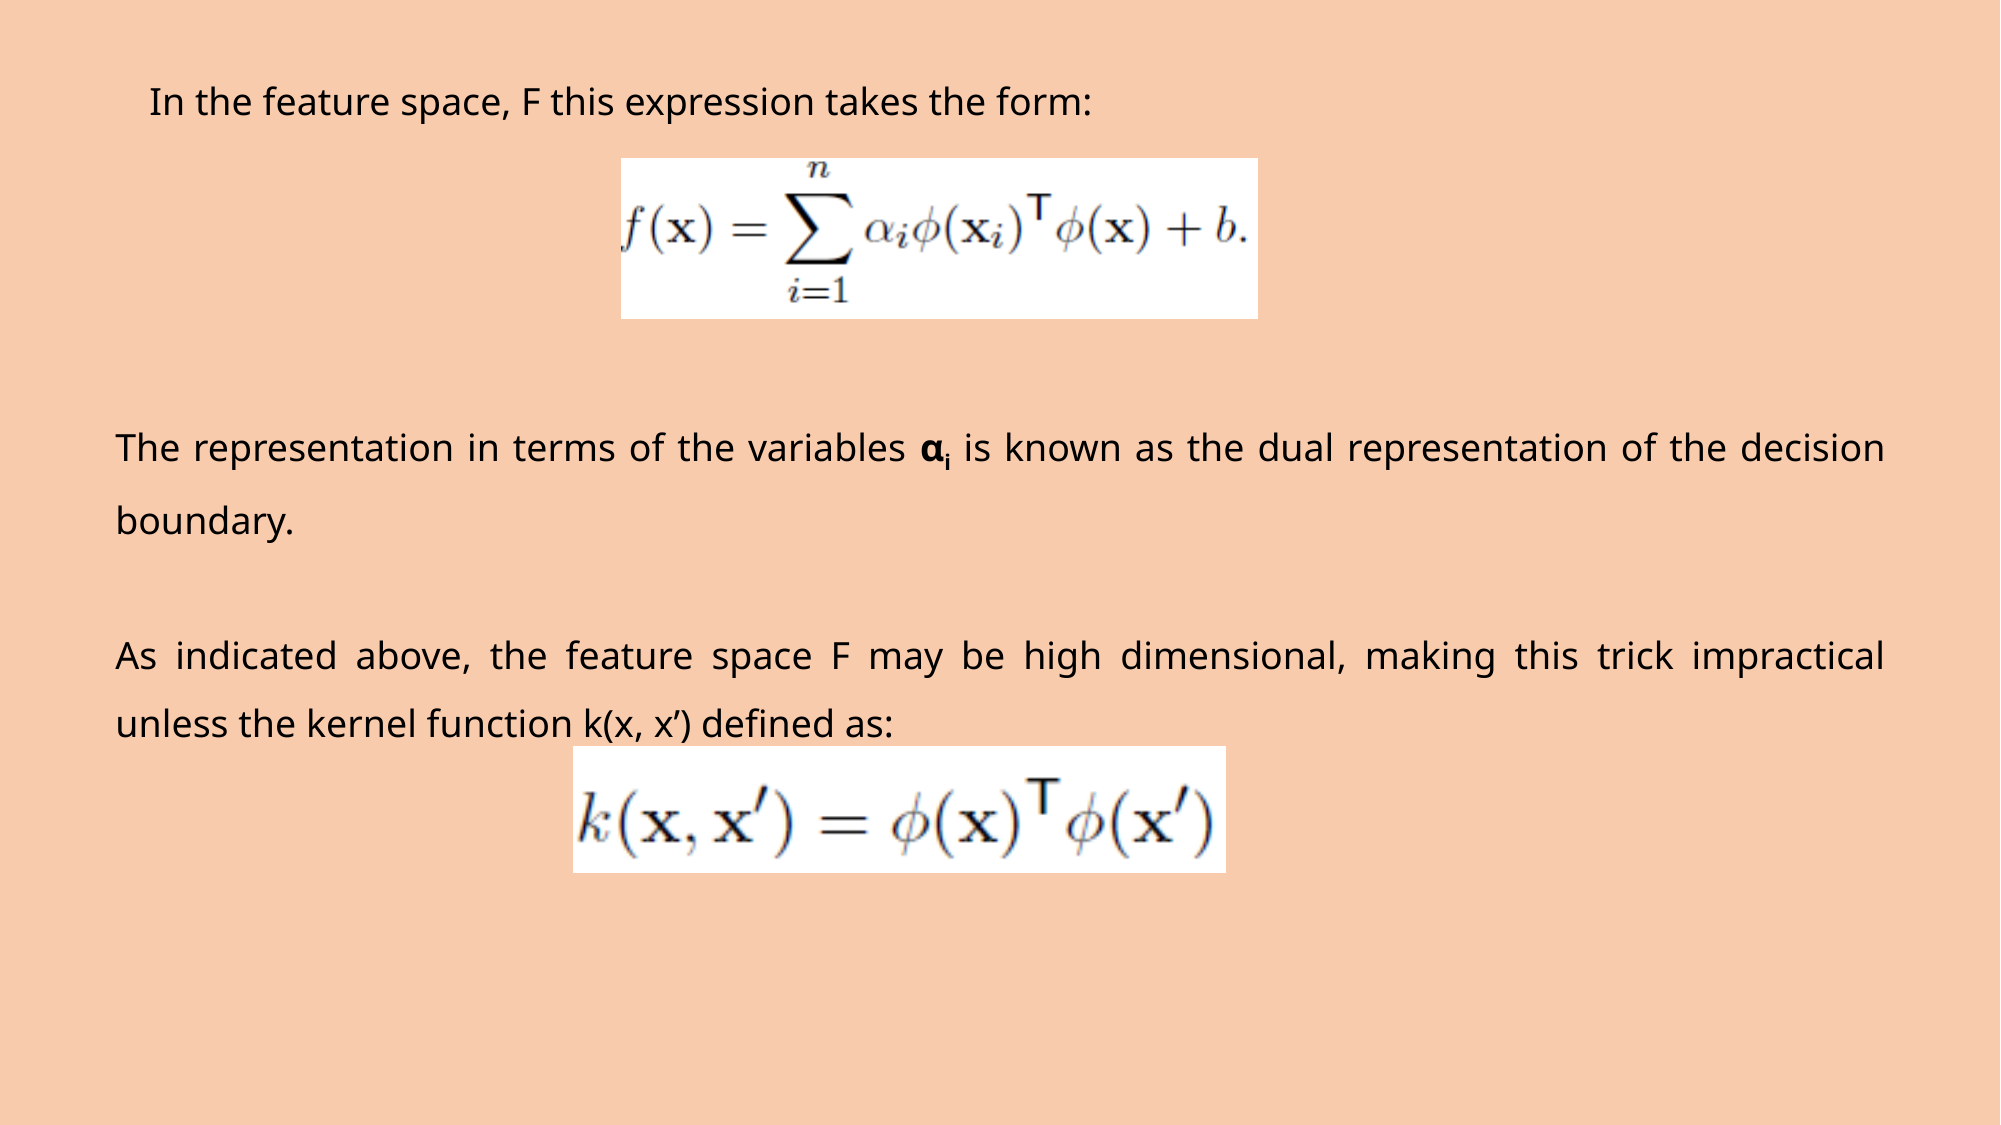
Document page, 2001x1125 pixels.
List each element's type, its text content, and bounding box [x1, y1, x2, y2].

picture [621, 158, 1258, 319]
text_box In the feature space, F this expression takes the form: [134, 70, 1109, 131]
text_box The representation in terms of the variables αi is known as the dual representation of the decision boundary. As indicated above, the feature space F may be high dimensional, making this trick impractical unless the kernel function k(x, x’) defined as: [100, 390, 1902, 753]
picture [573, 746, 1226, 873]
